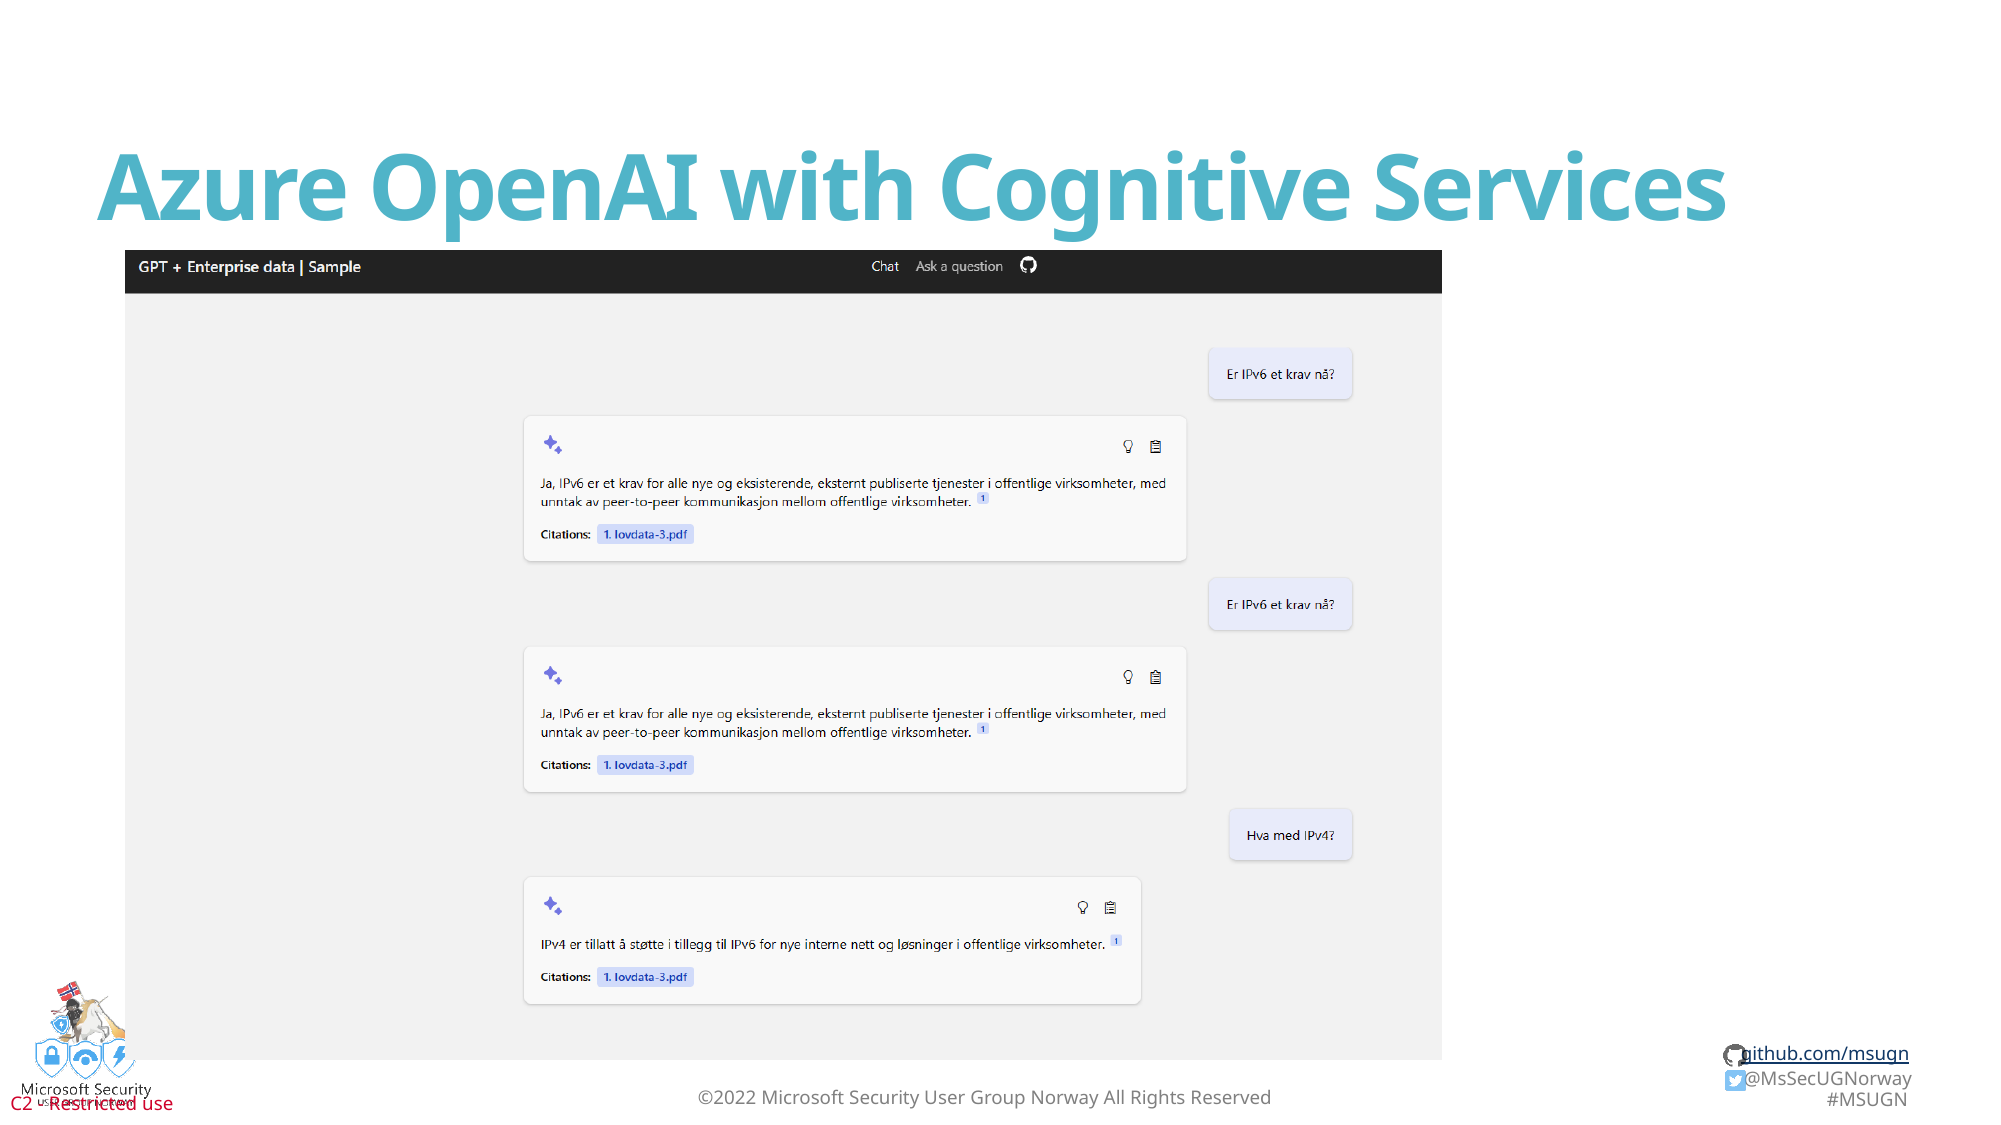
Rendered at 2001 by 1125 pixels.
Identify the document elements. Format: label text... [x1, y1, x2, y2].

picture [1741, 1050, 1747, 1060]
text_box [1725, 1070, 1746, 1091]
picture [125, 250, 1442, 1060]
title Azure OpenAI with Cognitive Services [82, 39, 1918, 247]
